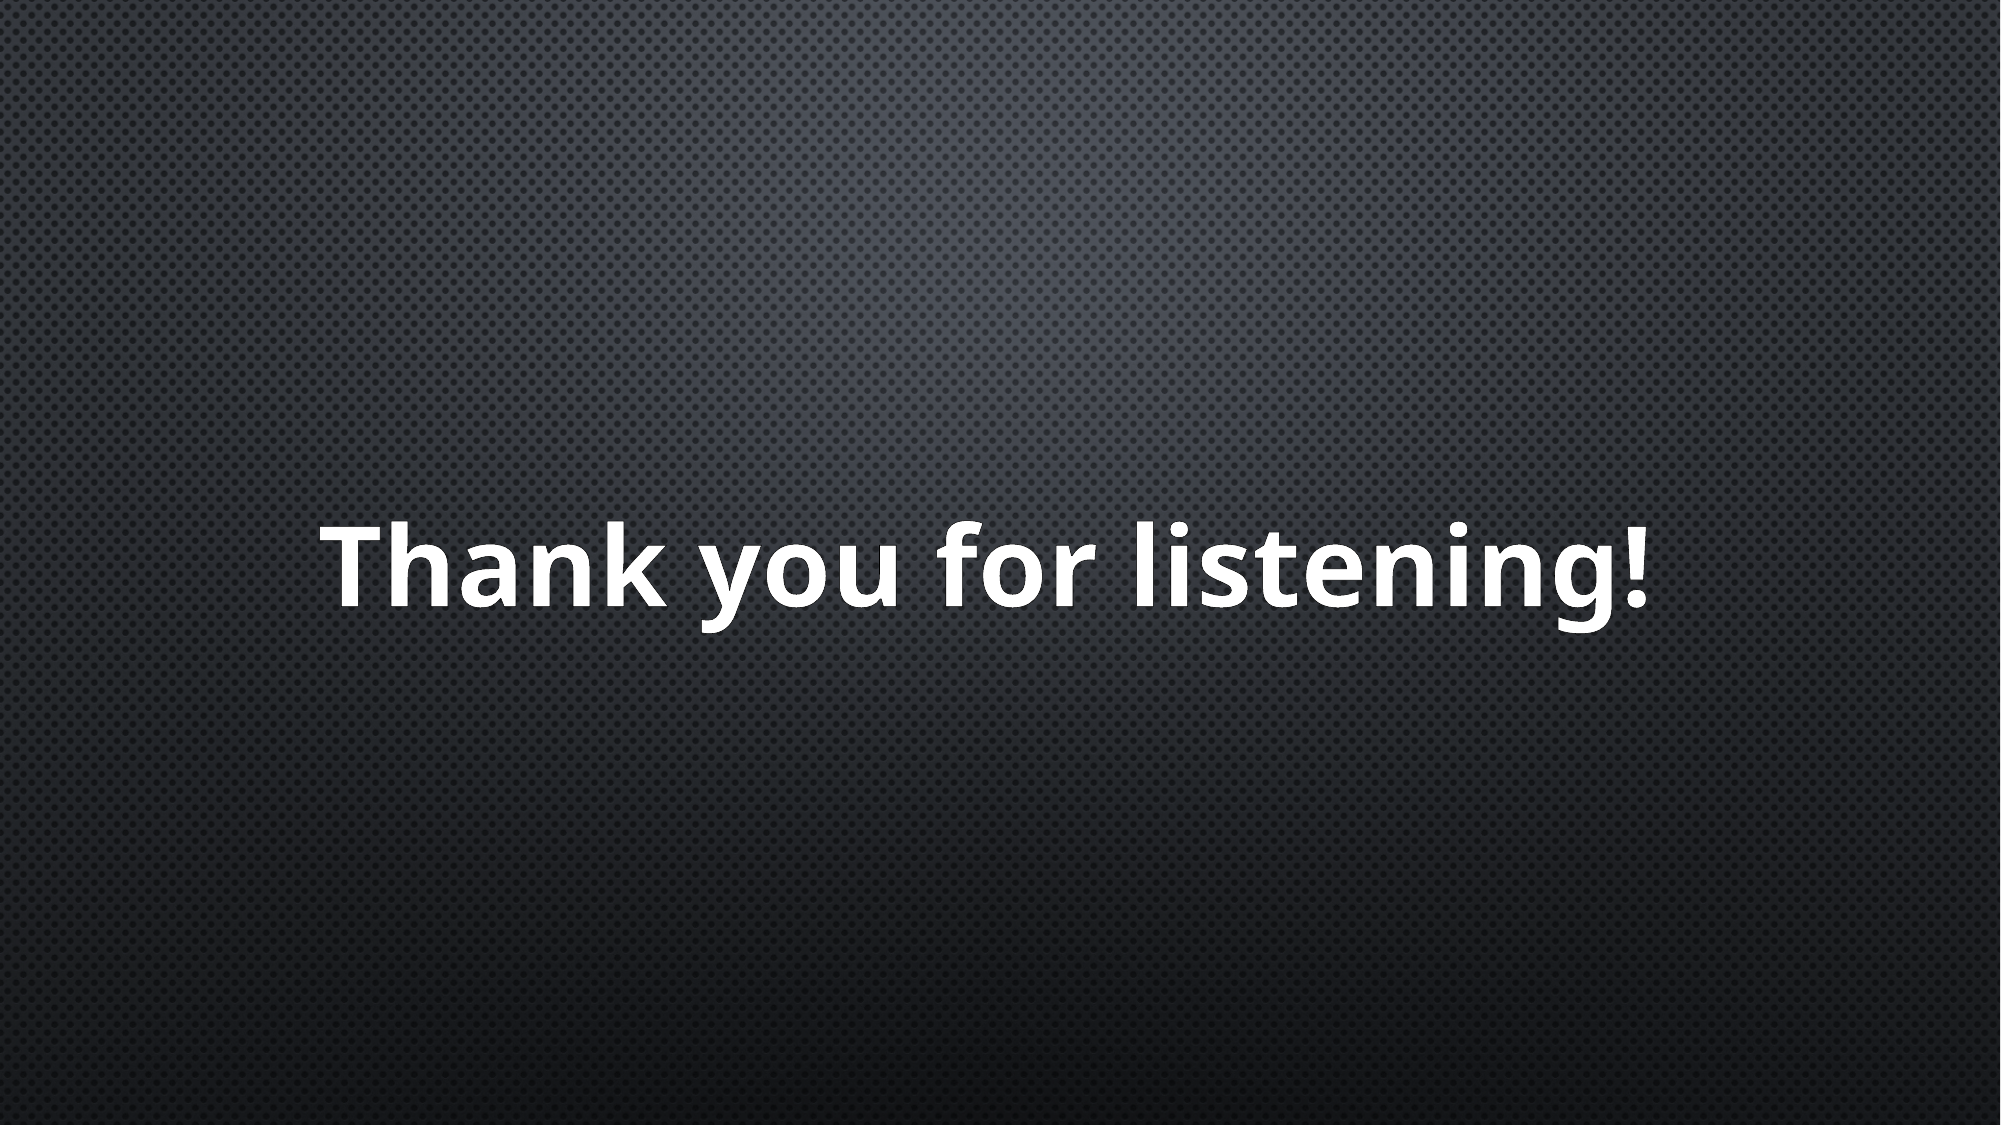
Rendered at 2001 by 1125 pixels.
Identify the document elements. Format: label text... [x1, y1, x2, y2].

text_box Thank you for listening! [302, 486, 1698, 637]
